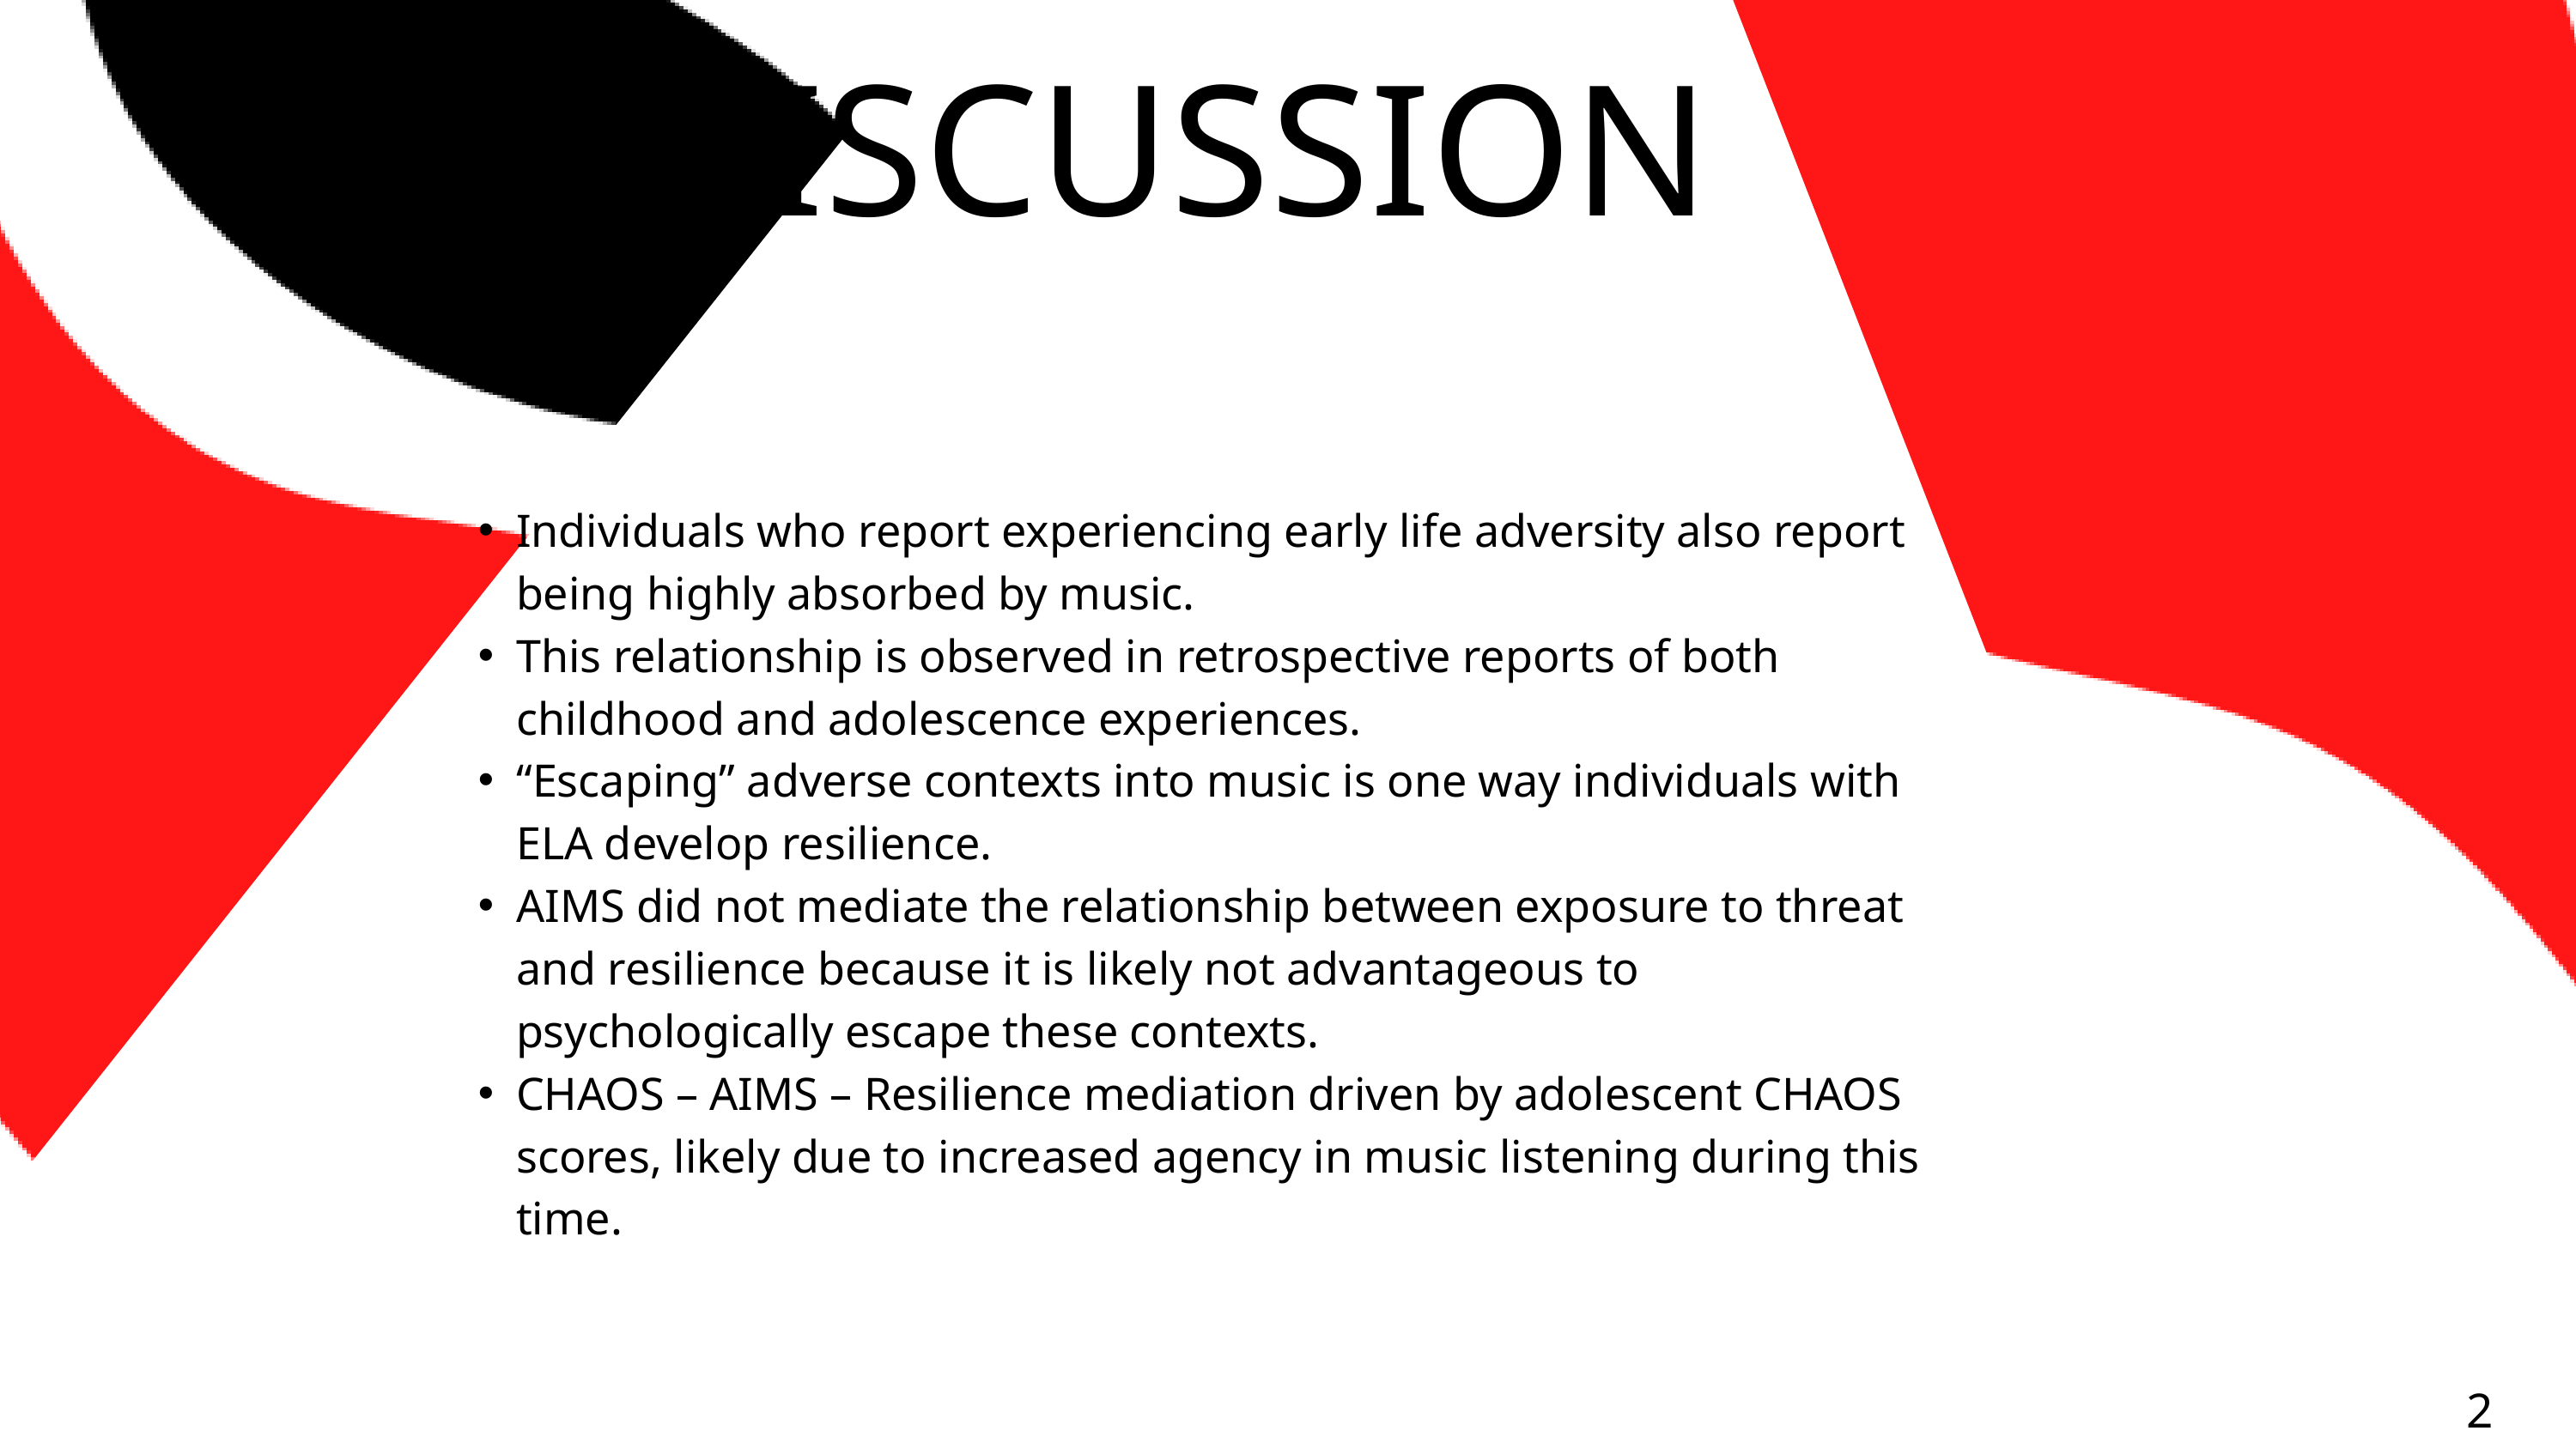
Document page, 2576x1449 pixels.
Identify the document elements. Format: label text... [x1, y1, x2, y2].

text_box Individuals who report experiencing early life adversity also report being highly absorbed by music. This relationship is observed in retrospective reports of both childhood and adolescence experiences. “Escaping” adverse contexts into music is one way individuals with ELA develop resilience. AIMS did not mediate the relationship between exposure to threat and resilience because it is likely not advantageous to psychologically escape these contexts. CHAOS – AIMS – Resilience mediation driven by adolescent CHAOS scores, likely due to increased agency in music listening during this time. [440, 493, 1964, 1245]
text_box [1733, 0, 2576, 1304]
text_box 2 [2411, 1371, 2549, 1438]
text_box [0, 0, 914, 1203]
text_box DISCUSSION [301, 34, 2040, 252]
